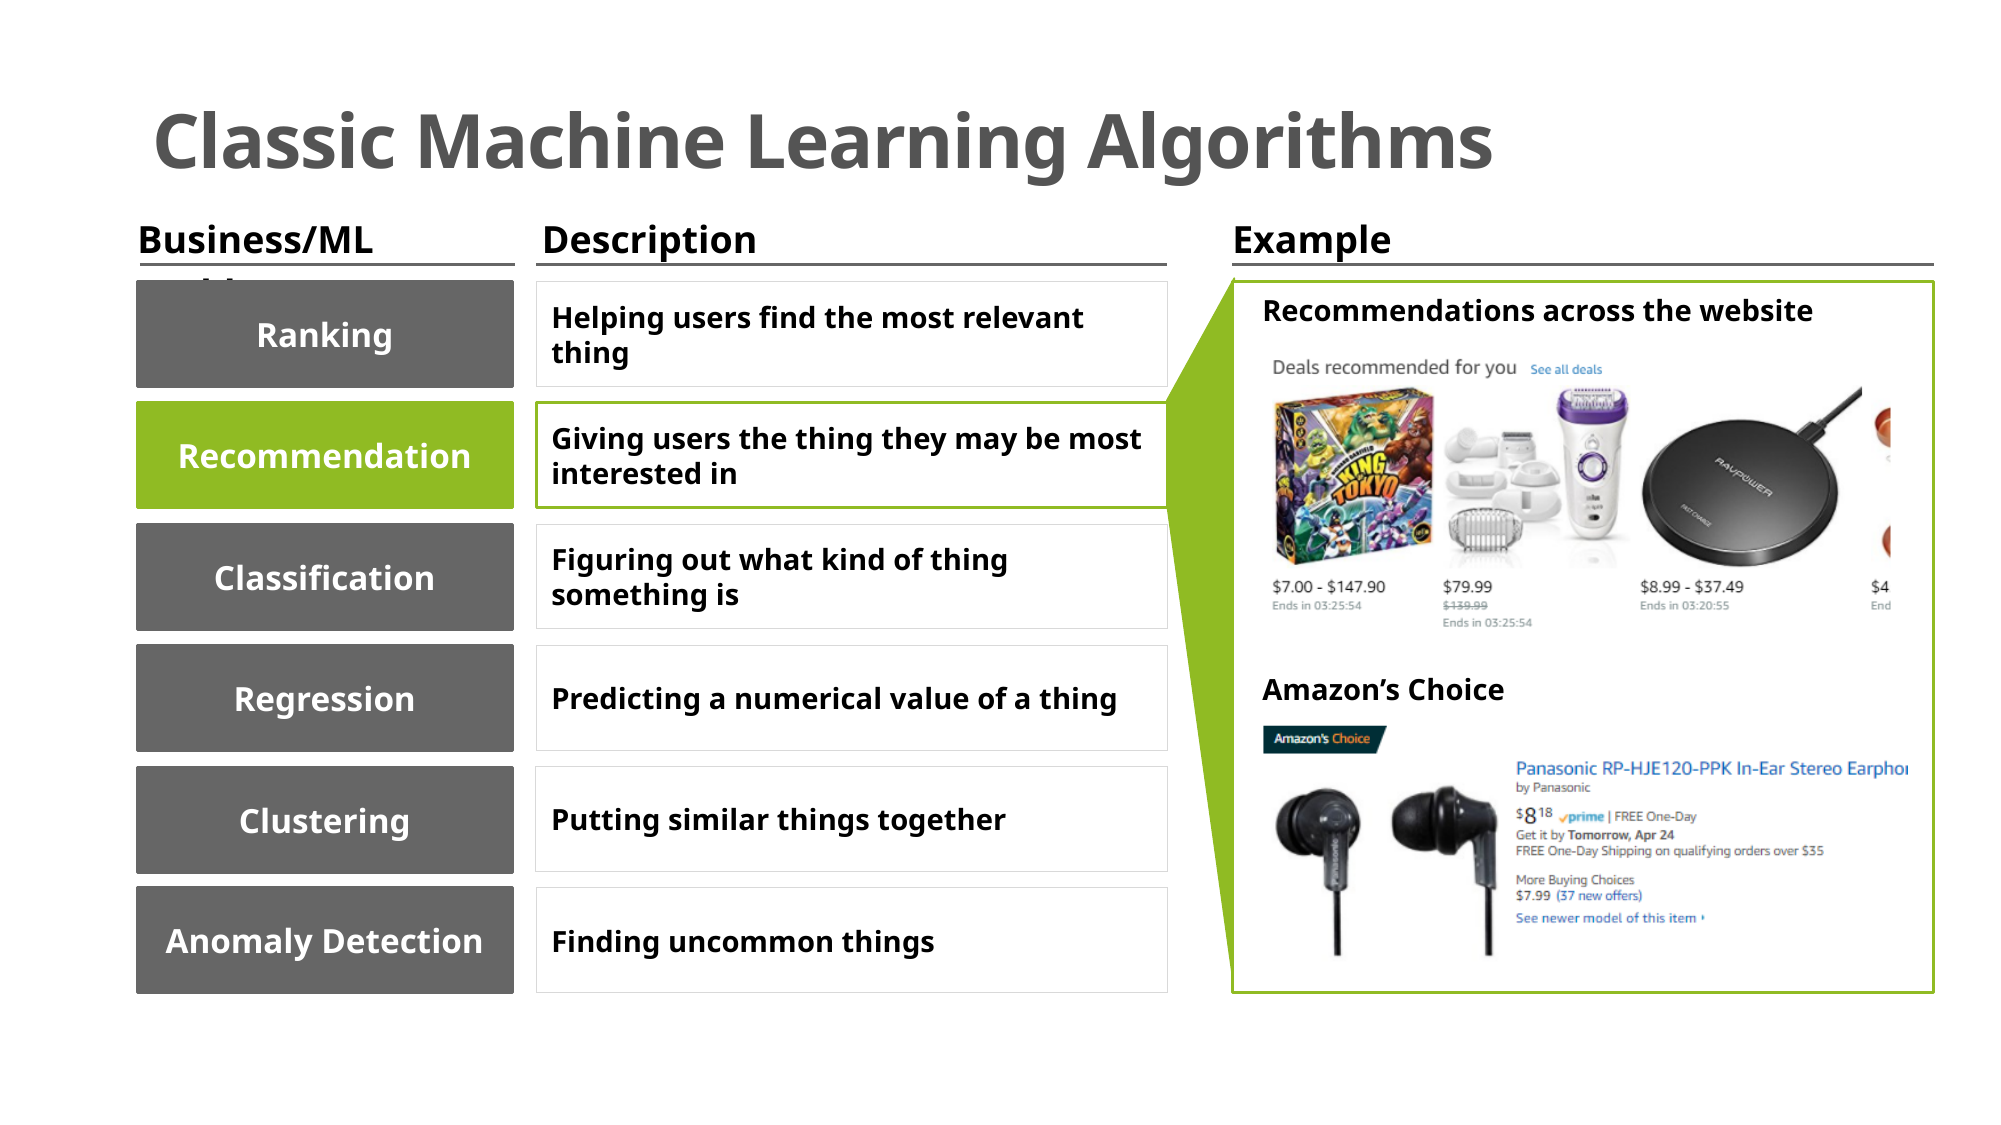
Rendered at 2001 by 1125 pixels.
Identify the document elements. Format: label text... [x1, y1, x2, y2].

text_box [137, 199, 1934, 994]
title Classic Machine Learning Algorithms [137, 62, 1863, 199]
